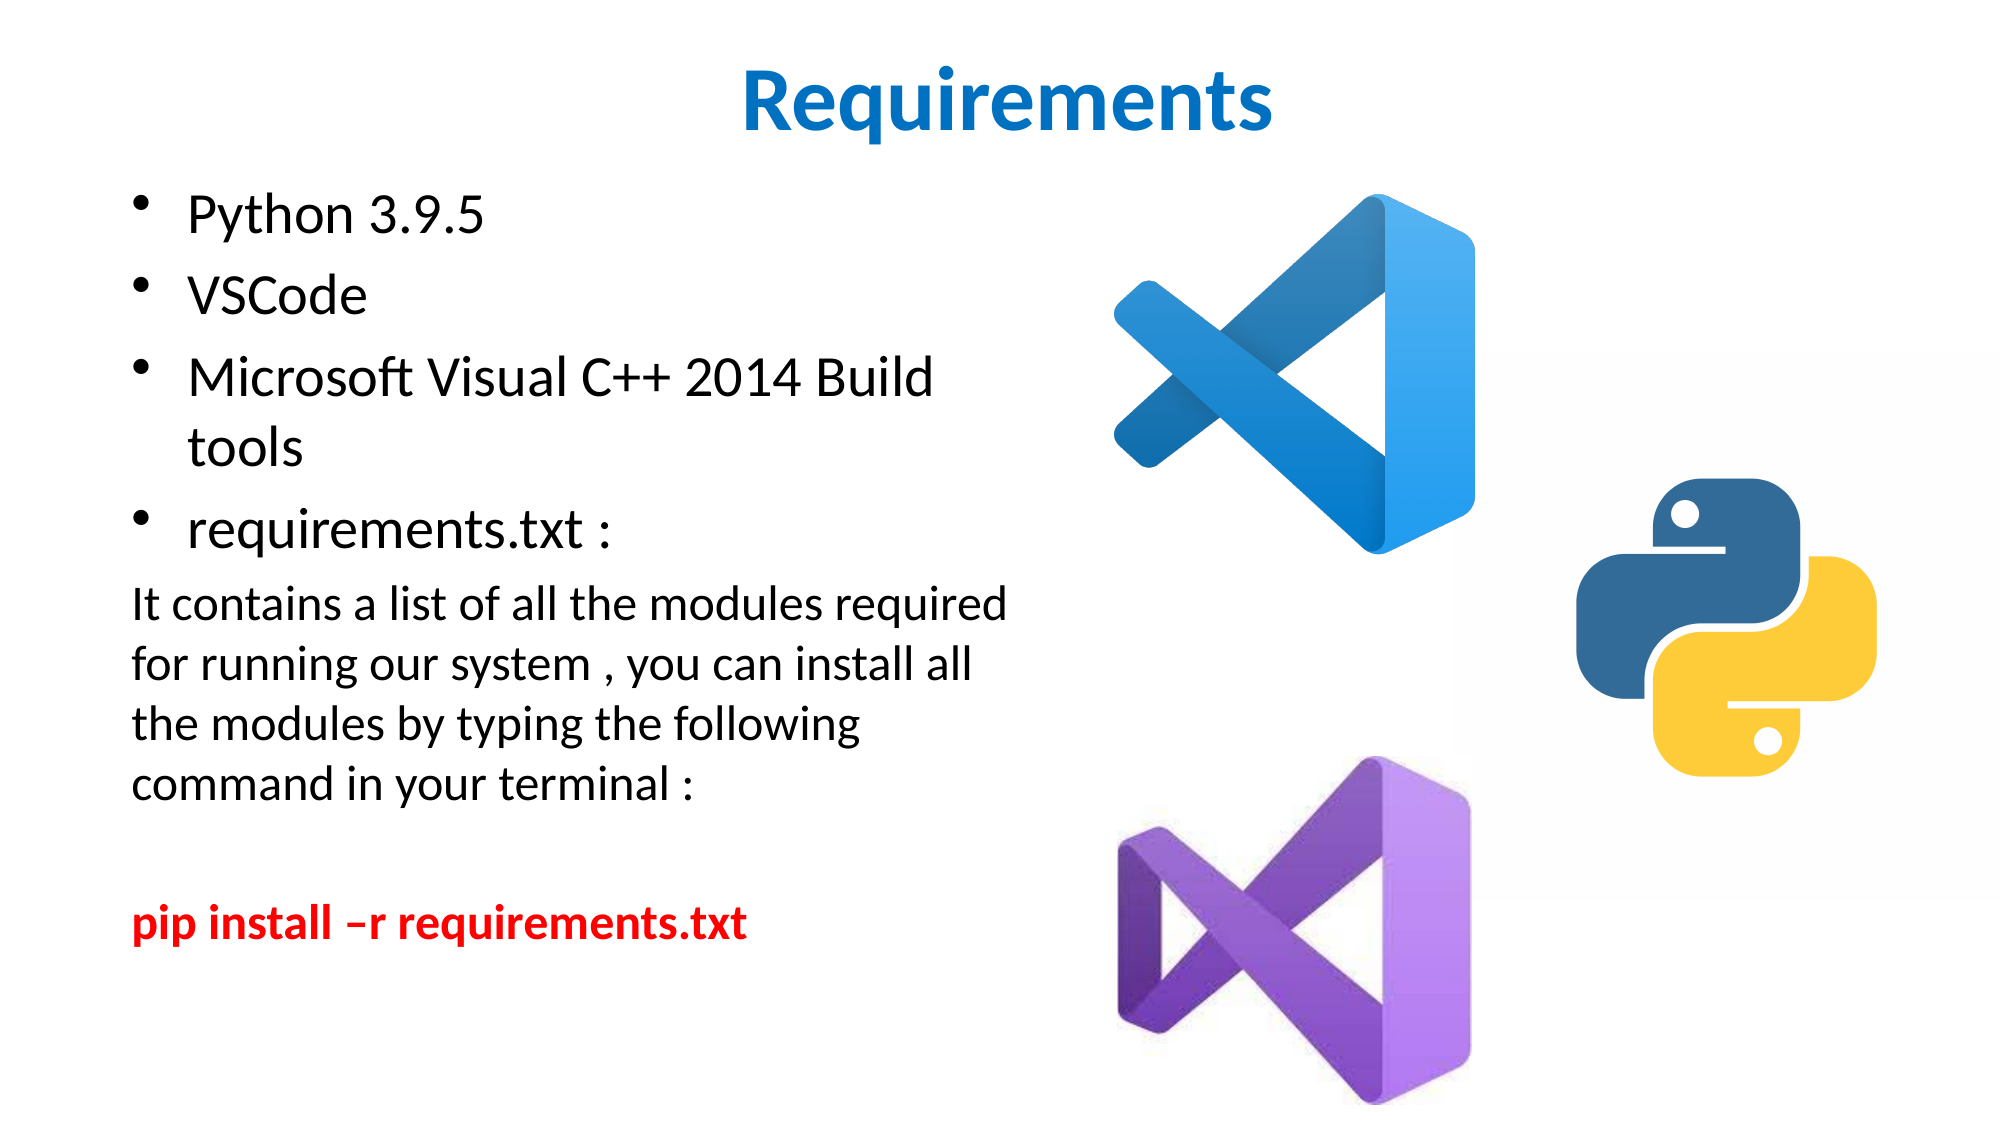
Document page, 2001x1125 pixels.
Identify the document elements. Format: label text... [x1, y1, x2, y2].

title Requirements [96, 0, 1898, 188]
picture [1117, 756, 1472, 1105]
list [1453, 354, 2000, 901]
picture [1114, 193, 1475, 555]
list Python 3.9.5 VSCode Microsoft Visual C++ 2014 Build tools requirements.txt : It contains a list of all the modules required for running our system , you can install all the modules by typing the following command in your terminal : pip install –r requirements.txt [116, 167, 1062, 1041]
